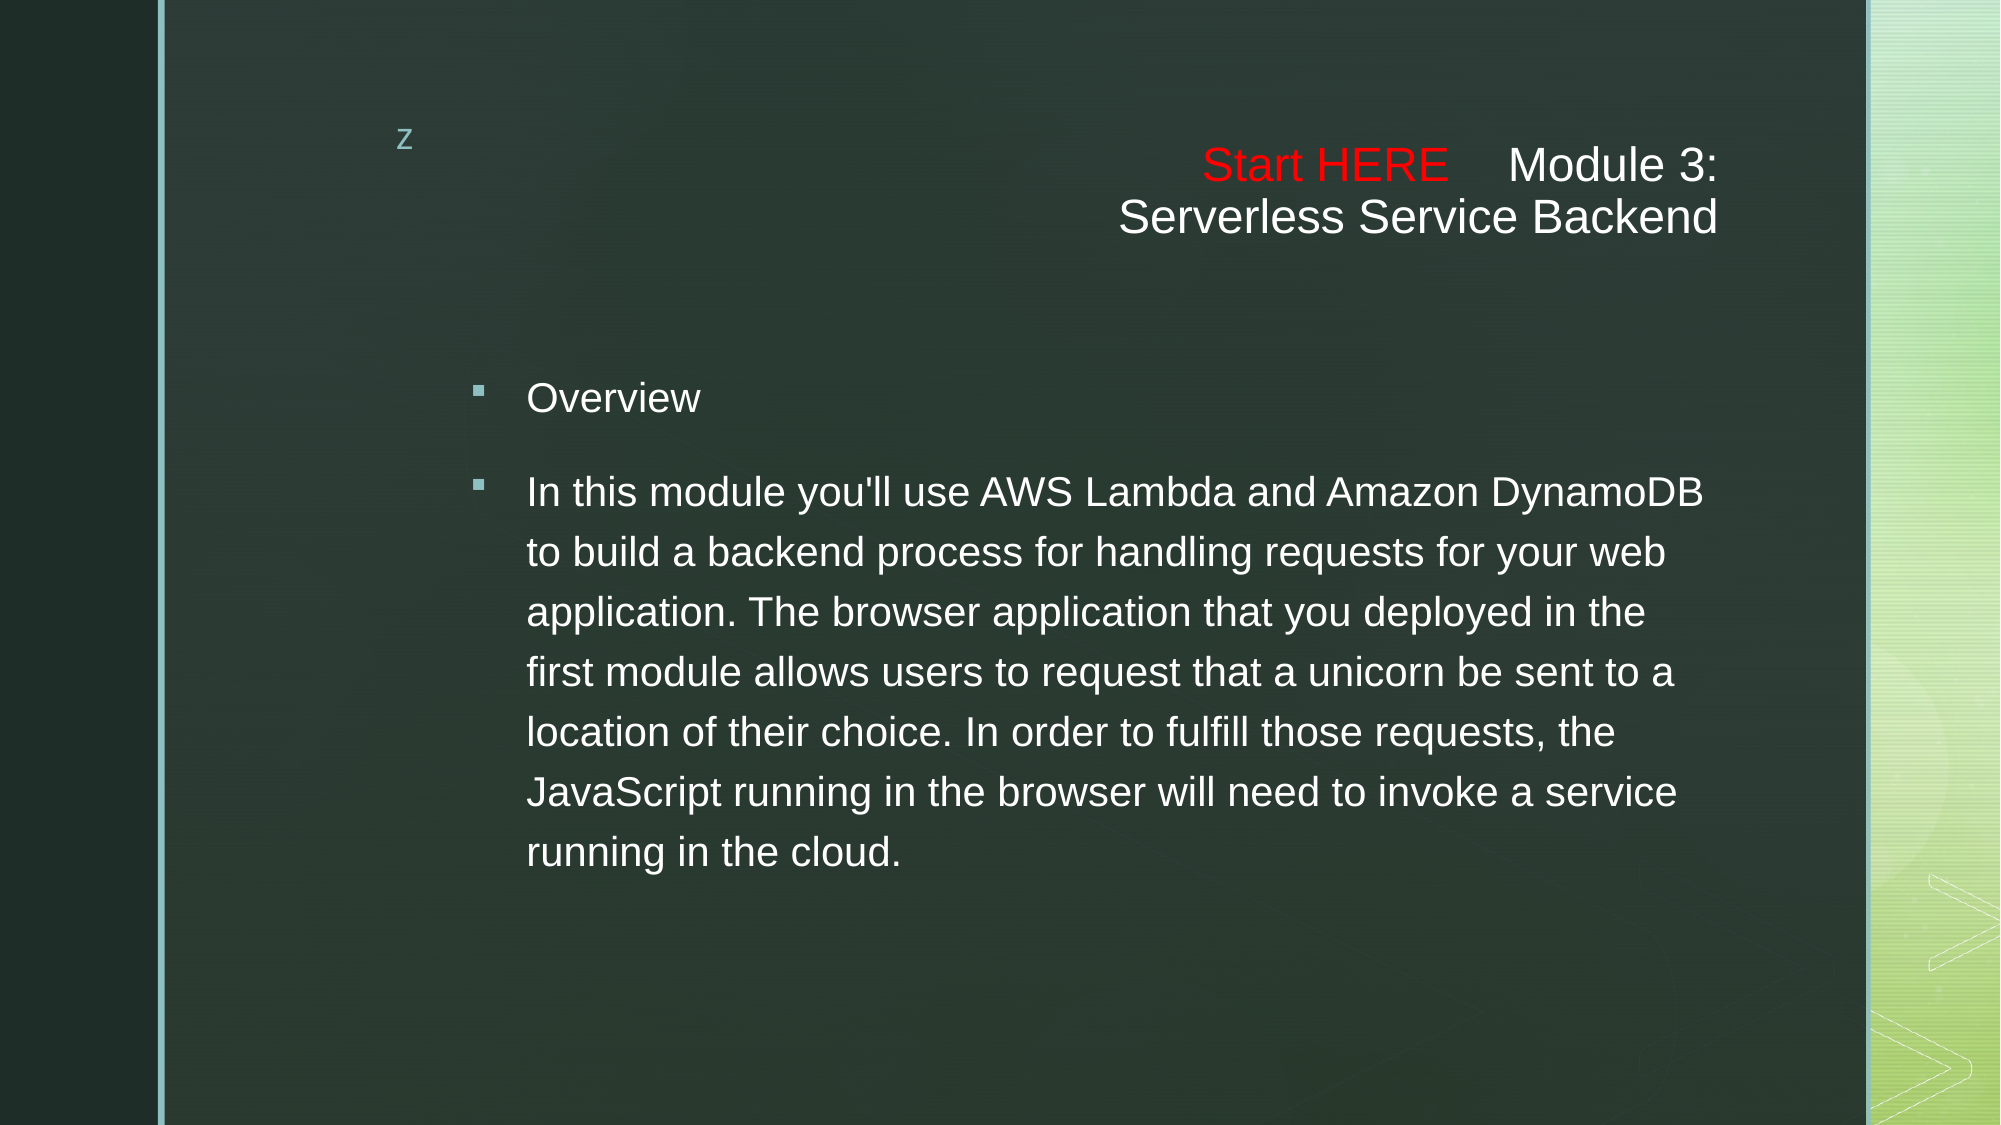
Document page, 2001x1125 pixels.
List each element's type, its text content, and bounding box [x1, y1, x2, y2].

list Overview In this module you'll use AWS Lambda and Amazon DynamoDB to build a backend process for handling requests for your web application. The browser application that you deployed in the first module allows users to request that a unicorn be sent to a location of their choice. In order to fulfill those requests, the JavaScript running in the browser will need to invoke a service running in the cloud. [454, 336, 1734, 993]
picture [1871, 0, 2001, 1125]
title Start HERE Module 3: Serverless Service Backend [428, 132, 1734, 310]
